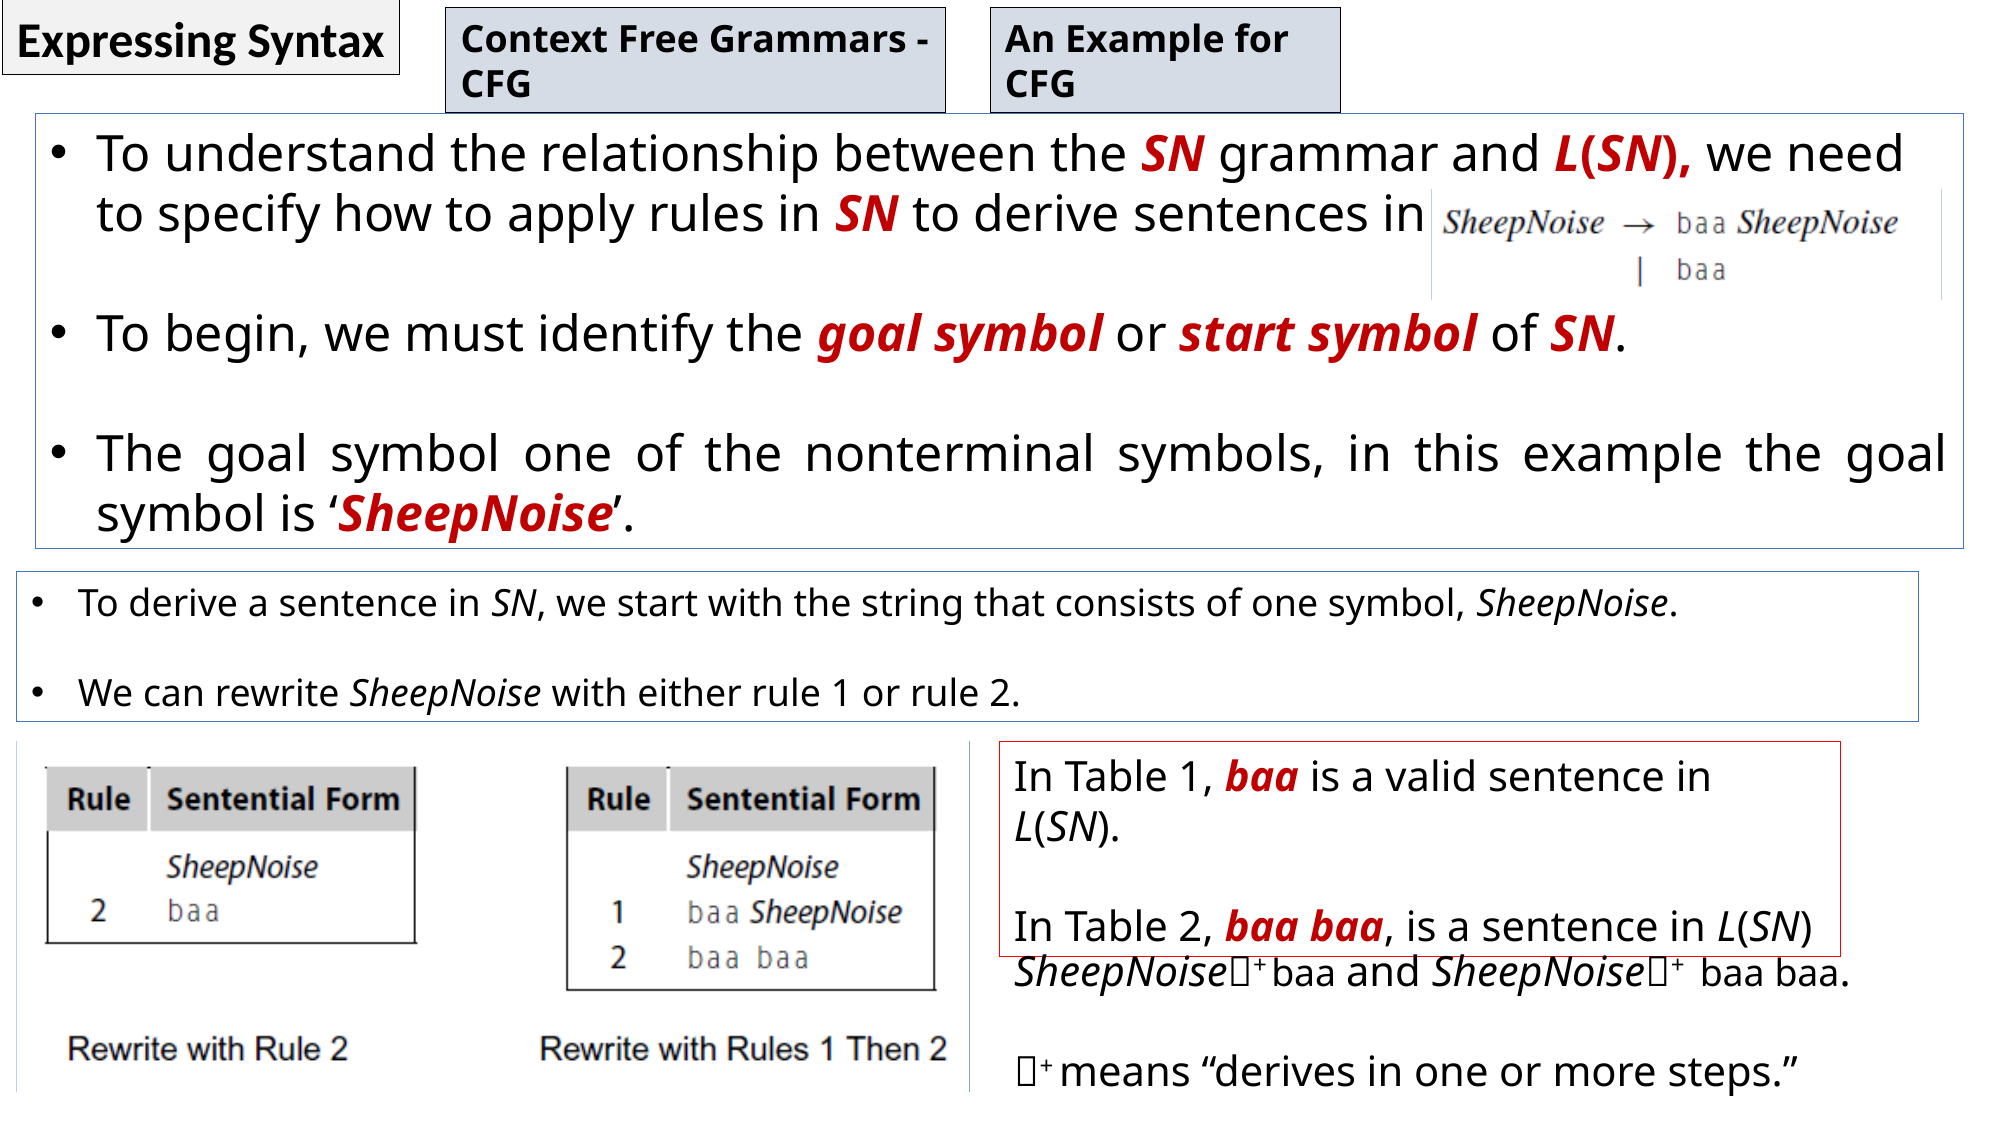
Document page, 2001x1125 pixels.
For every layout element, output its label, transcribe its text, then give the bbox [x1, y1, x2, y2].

text_box Expressing Syntax [2, 0, 400, 75]
text_box To understand the relationship between the SN grammar and L(SN), we need to specify how to apply rules in SN to derive sentences in L(SN). To begin, we must identify the goal symbol or start symbol of SN. The goal symbol one of the nonterminal symbols, in this example the goal symbol is ‘SheepNoise’. [35, 113, 1964, 549]
text_box An Example for CFG [990, 7, 1341, 113]
text_box SheepNoise+ baa and SheepNoise+ baa baa. + means “derives in one or more steps.” [999, 937, 1919, 1103]
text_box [16, 741, 970, 1092]
text_box In Table 1, baa is a valid sentence in L(SN). In Table 2, baa baa, is a sentence in L(SN) [999, 741, 1841, 937]
text_box To derive a sentence in SN, we start with the string that consists of one symbol, SheepNoise. We can rewrite SheepNoise with either rule 1 or rule 2. [16, 571, 1919, 722]
text_box Context Free Grammars - CFG [445, 7, 946, 113]
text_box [1431, 189, 1942, 300]
